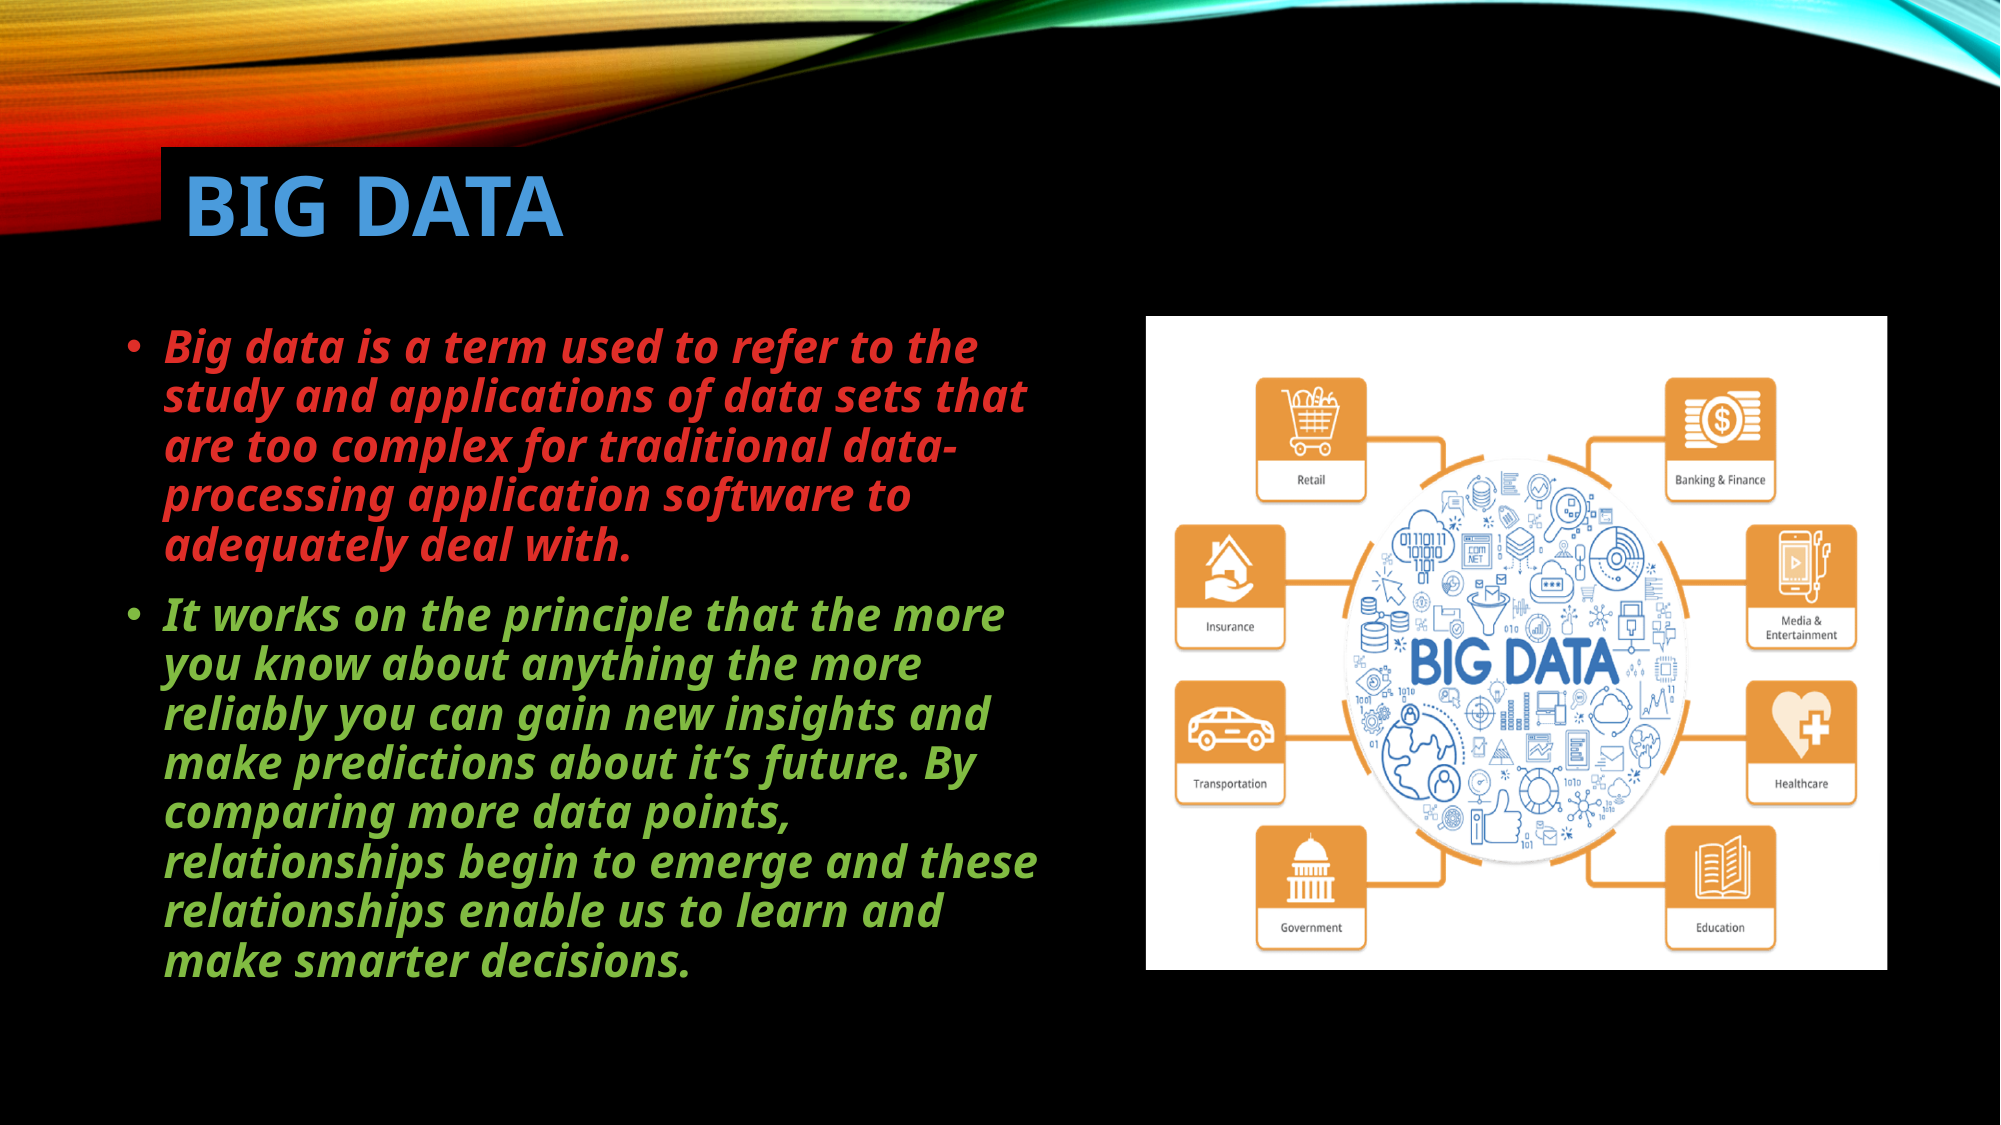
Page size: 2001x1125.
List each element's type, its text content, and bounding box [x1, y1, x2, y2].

title Big data [145, 125, 1888, 294]
picture [0, 0, 2000, 237]
list Big data is a term used to refer to the study and applications of data sets that are too complex for traditional data-processing application software to adequately deal with. It works on the principle that the more you know about anything the more reliably you can gain new insights and make predictions about it’s future. By comparing more data points, relationships begin to emerge and these relationships enable us to learn and make smarter decisions. [111, 316, 1066, 1021]
picture [1145, 315, 1888, 970]
